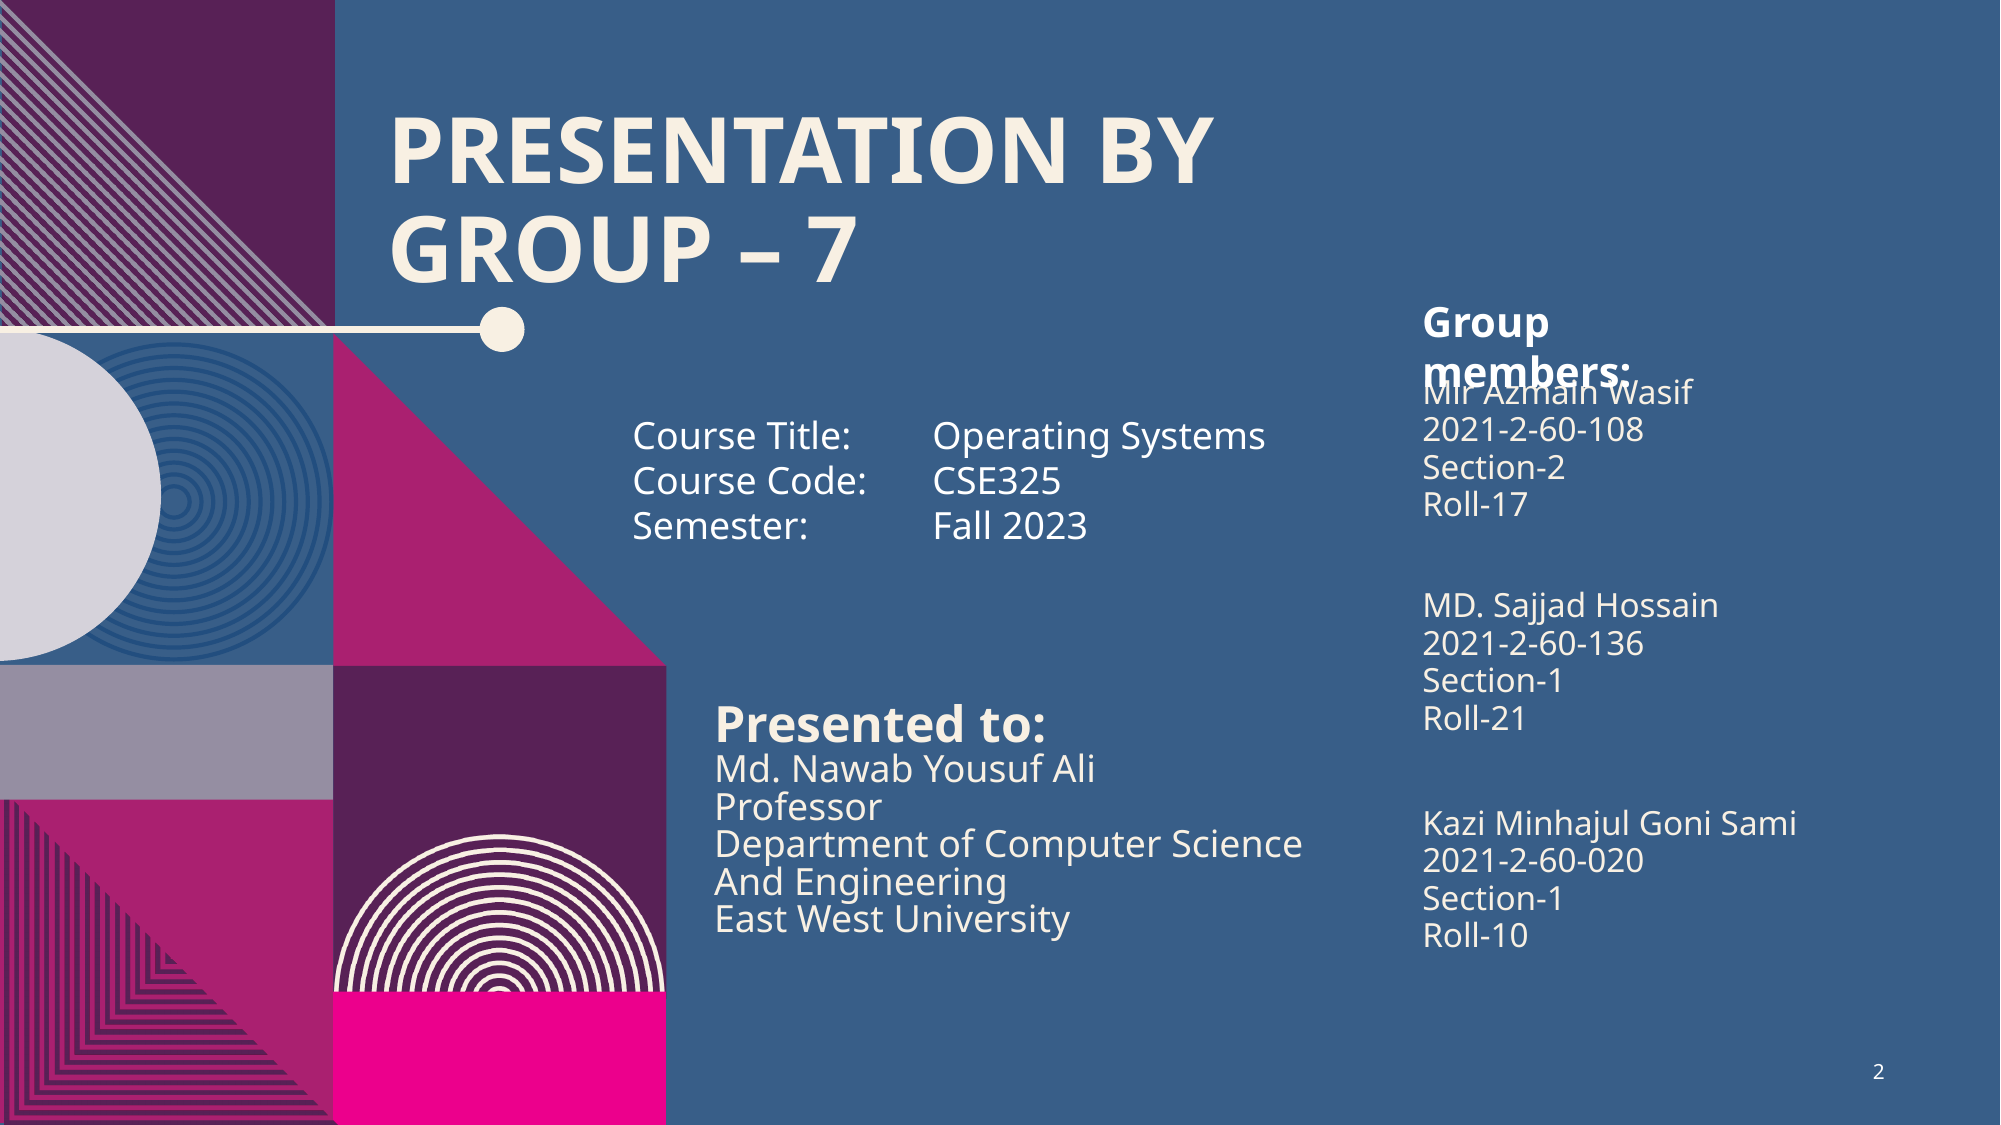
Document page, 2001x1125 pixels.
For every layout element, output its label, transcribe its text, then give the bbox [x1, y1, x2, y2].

picture [0, 0, 332, 326]
text_box Course Title: Operating Systems Course Code: CSE325 Semester: Fall 2023 [617, 404, 1353, 554]
list Kazi Minhajul Goni Sami 2021-2-60-020 Section-1 Roll-10 [1407, 796, 1933, 975]
text_box Group members: [1407, 288, 1783, 404]
list Presented to: Md. Nawab Yousuf Ali Professor Department of Computer Science And Engineering East West University [699, 707, 1353, 975]
slide_number 2 [1824, 1042, 1900, 1103]
title Presentation by GROUP – 7 [372, 97, 1488, 315]
picture [4, 791, 665, 1125]
list MD. Sajjad Hossain 2021-2-60-136 Section-1 Roll-21 [1407, 579, 1933, 775]
list Mir Azmain Wasif 2021-2-60-108 Section-2 Roll-17 [1407, 404, 1738, 546]
